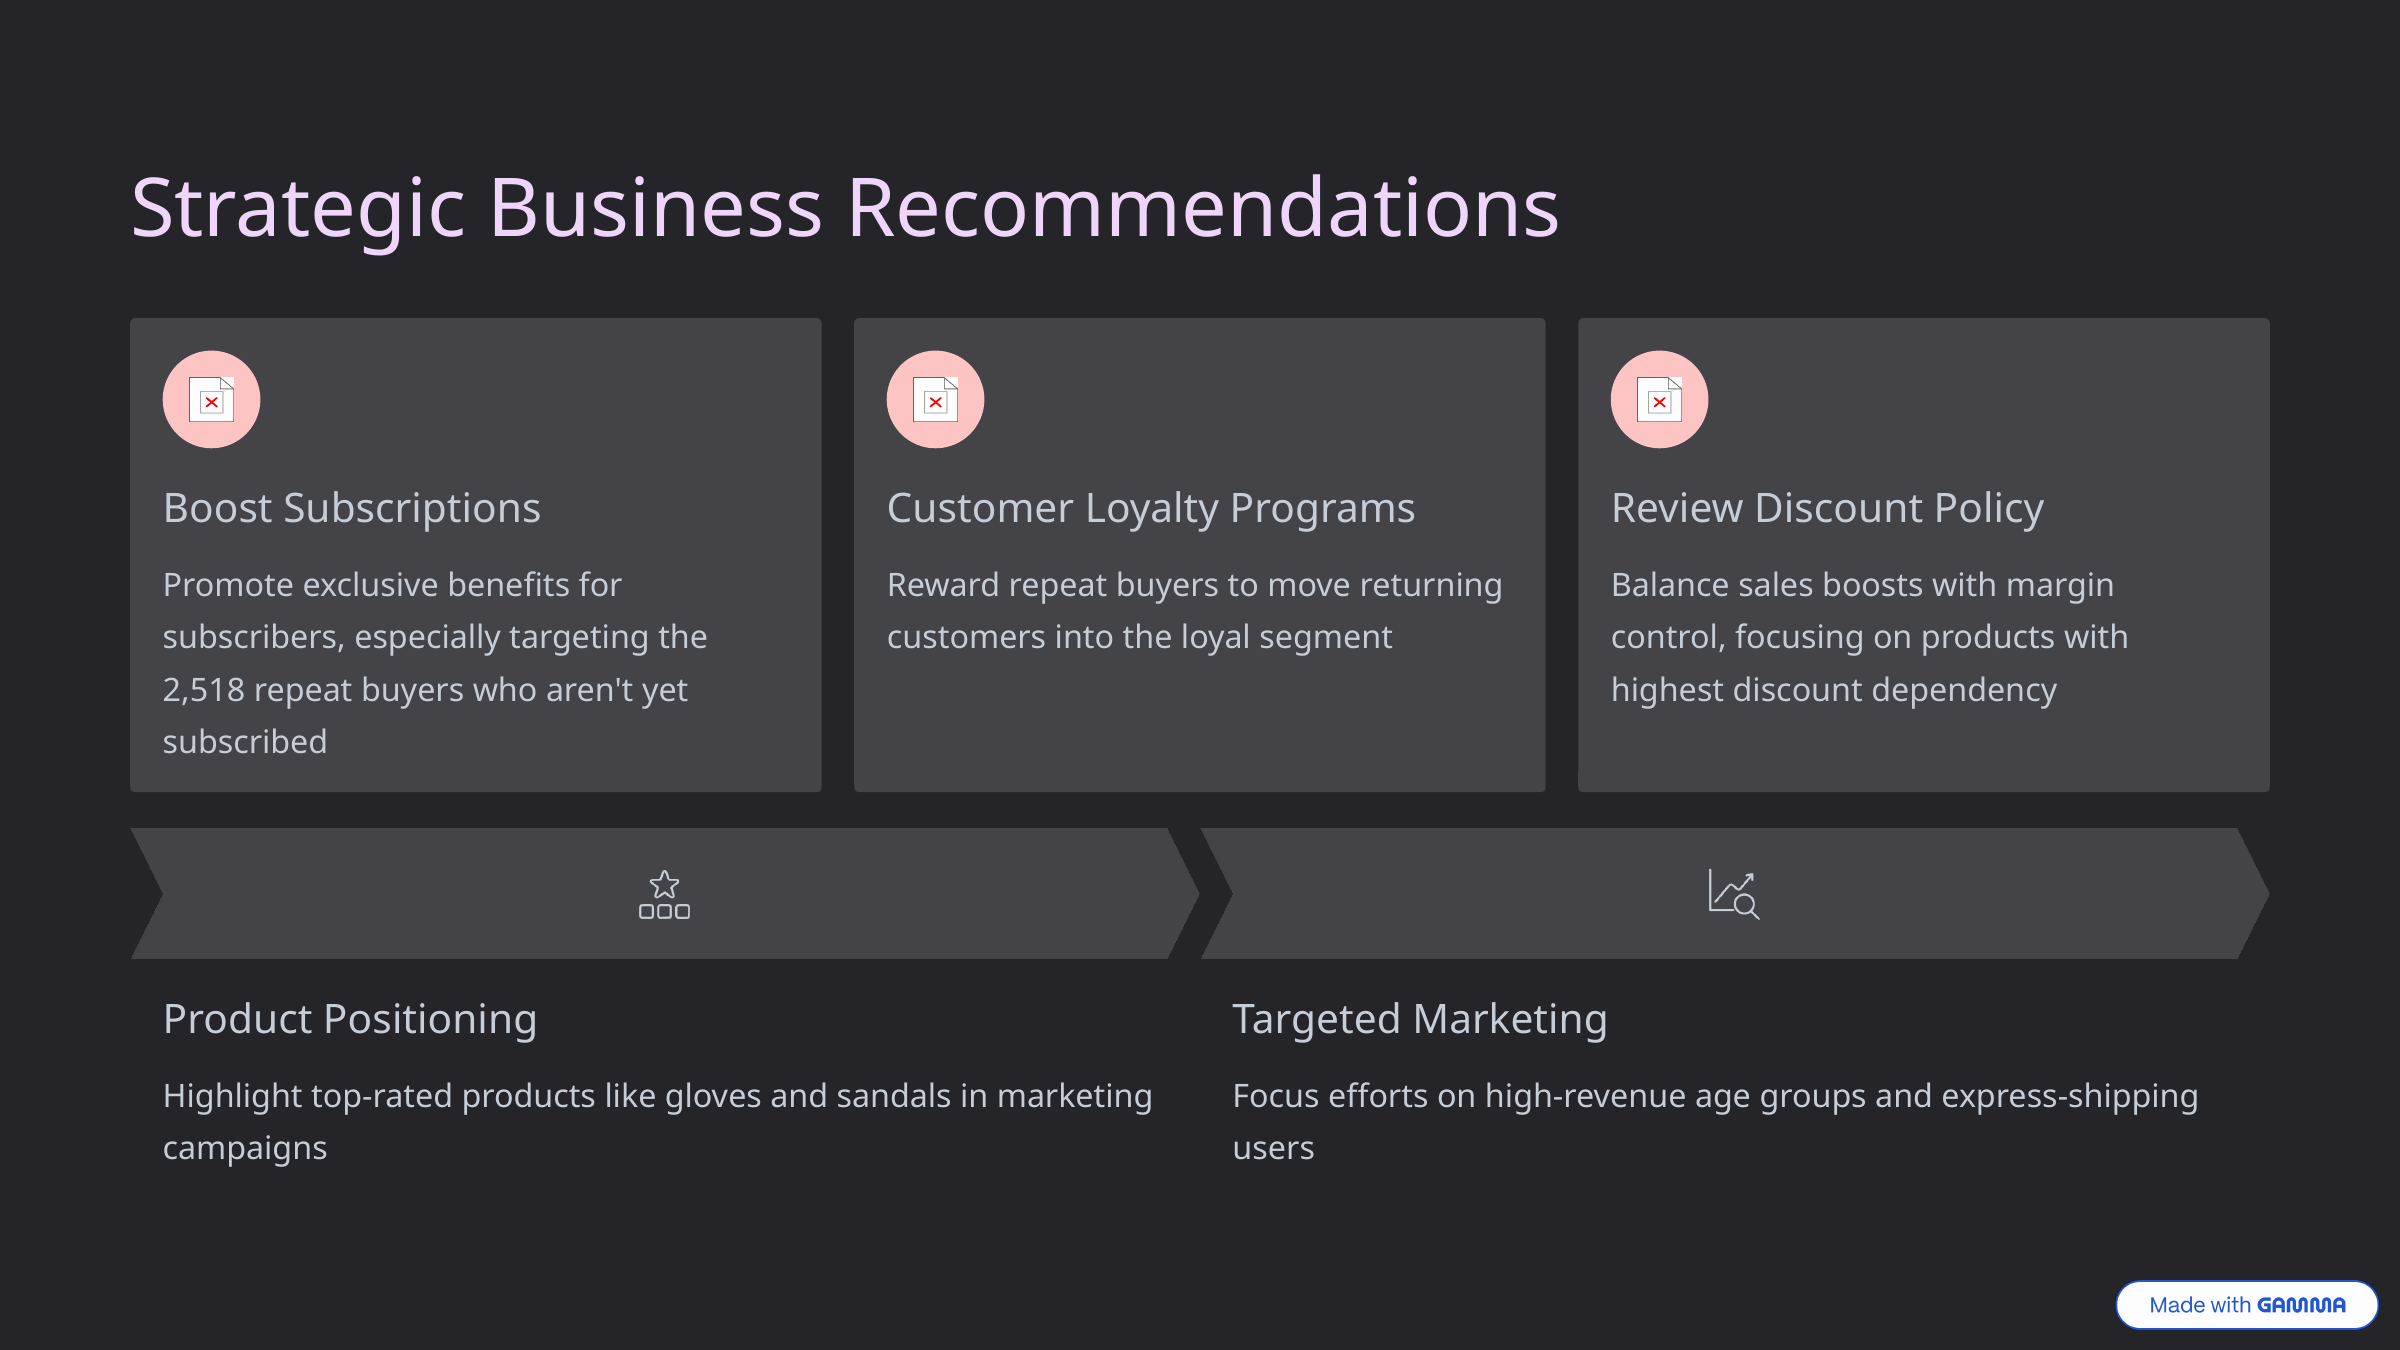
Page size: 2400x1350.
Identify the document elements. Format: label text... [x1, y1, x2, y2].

text_box Balance sales boosts with margin control, focusing on products with highest discount dependency [1610, 551, 2238, 708]
text_box Boost Subscriptions [162, 480, 570, 532]
text_box Reward repeat buyers to move returning customers into the loyal segment [886, 551, 1514, 656]
text_box [130, 318, 822, 793]
text_box [1578, 318, 2270, 793]
text_box Targeted Marketing [1232, 991, 1640, 1043]
text_box [1610, 350, 1709, 449]
text_box [854, 318, 1546, 793]
text_box Review Discount Policy [1610, 480, 2046, 532]
text_box Promote exclusive benefits for subscribers, especially targeting the 2,518 repeat buyers who aren't yet subscribed [162, 551, 790, 760]
text_box [886, 350, 985, 449]
picture [2106, 1271, 2389, 1339]
picture [1637, 377, 1682, 422]
text_box Highlight top-rated products like gloves and sandals in marketing campaigns [162, 1061, 1168, 1166]
picture [130, 828, 2270, 959]
text_box Customer Loyalty Programs [886, 480, 1415, 532]
text_box Focus efforts on high-revenue age groups and express-shipping users [1232, 1061, 2238, 1166]
picture [189, 377, 234, 422]
picture [913, 377, 958, 422]
text_box Strategic Business Recommendations [130, 151, 1562, 253]
text_box Product Positioning [162, 991, 570, 1043]
text_box [162, 350, 261, 449]
